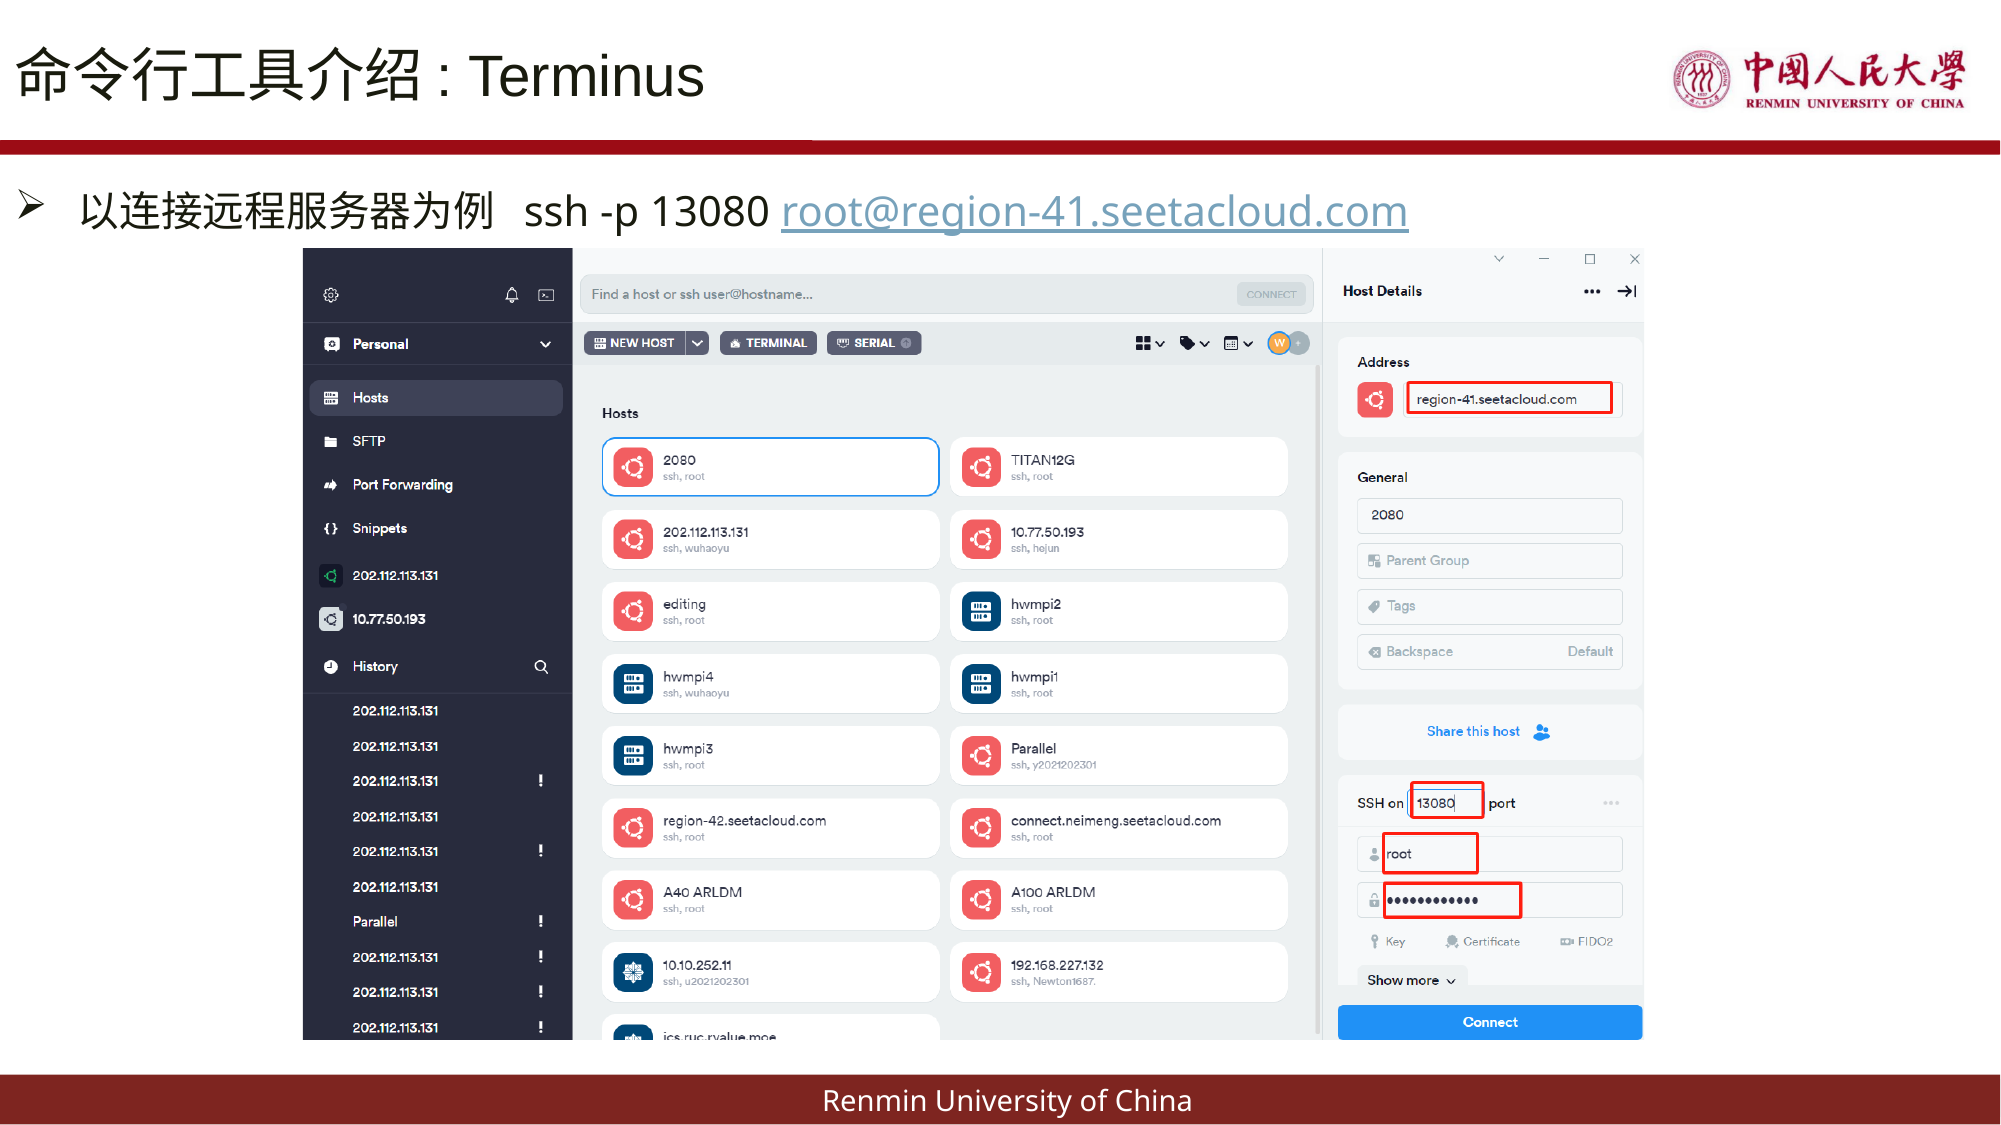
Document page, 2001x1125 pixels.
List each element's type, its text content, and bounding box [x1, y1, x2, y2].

list 以连接远程服务器为例 ssh -p 13080 root@region-41.seetacloud.com [0, 177, 2000, 1075]
picture [1650, 0, 2000, 140]
title 命令行工具介绍: Terminus [0, 39, 1575, 152]
picture [302, 248, 1645, 1040]
